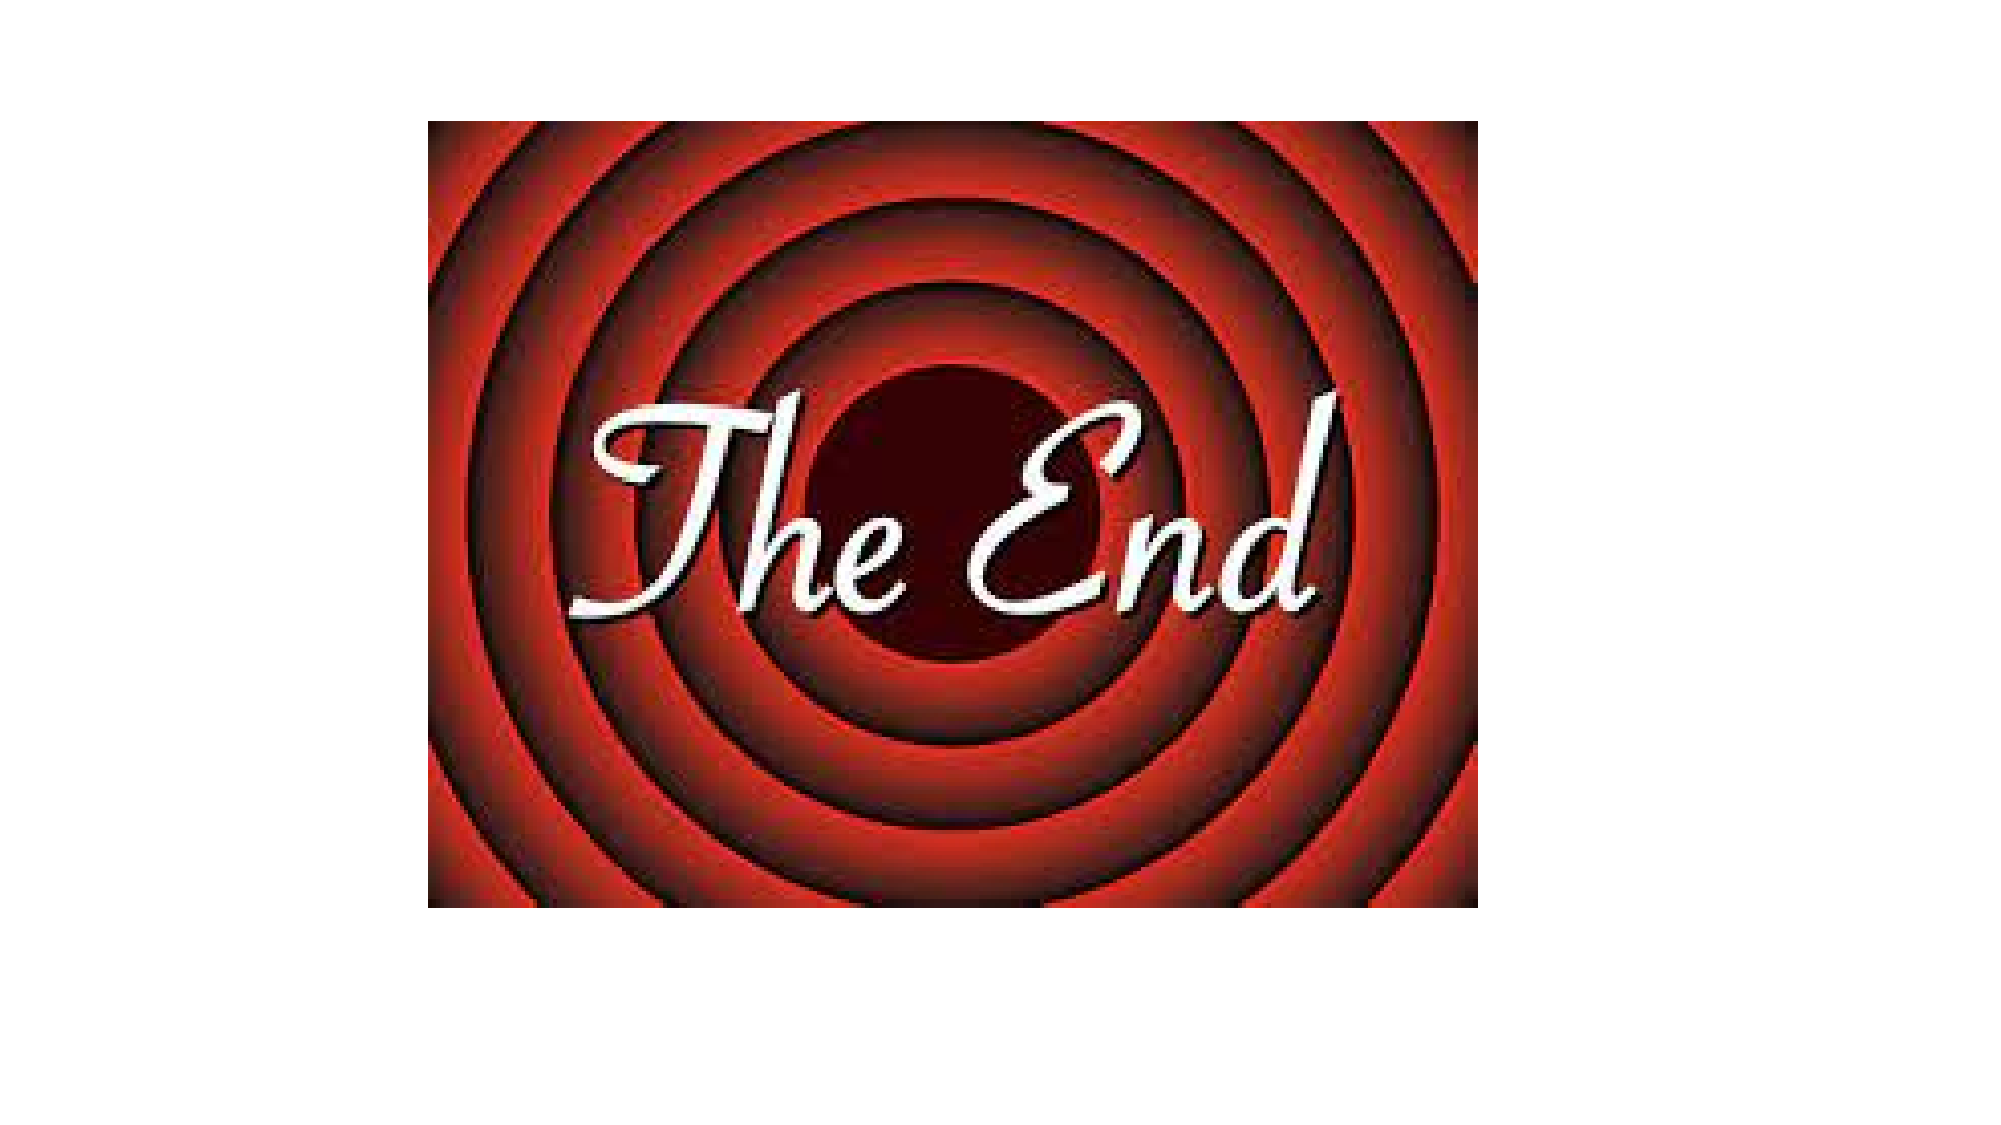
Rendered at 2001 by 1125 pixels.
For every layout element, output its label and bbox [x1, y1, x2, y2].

picture [428, 121, 1479, 909]
